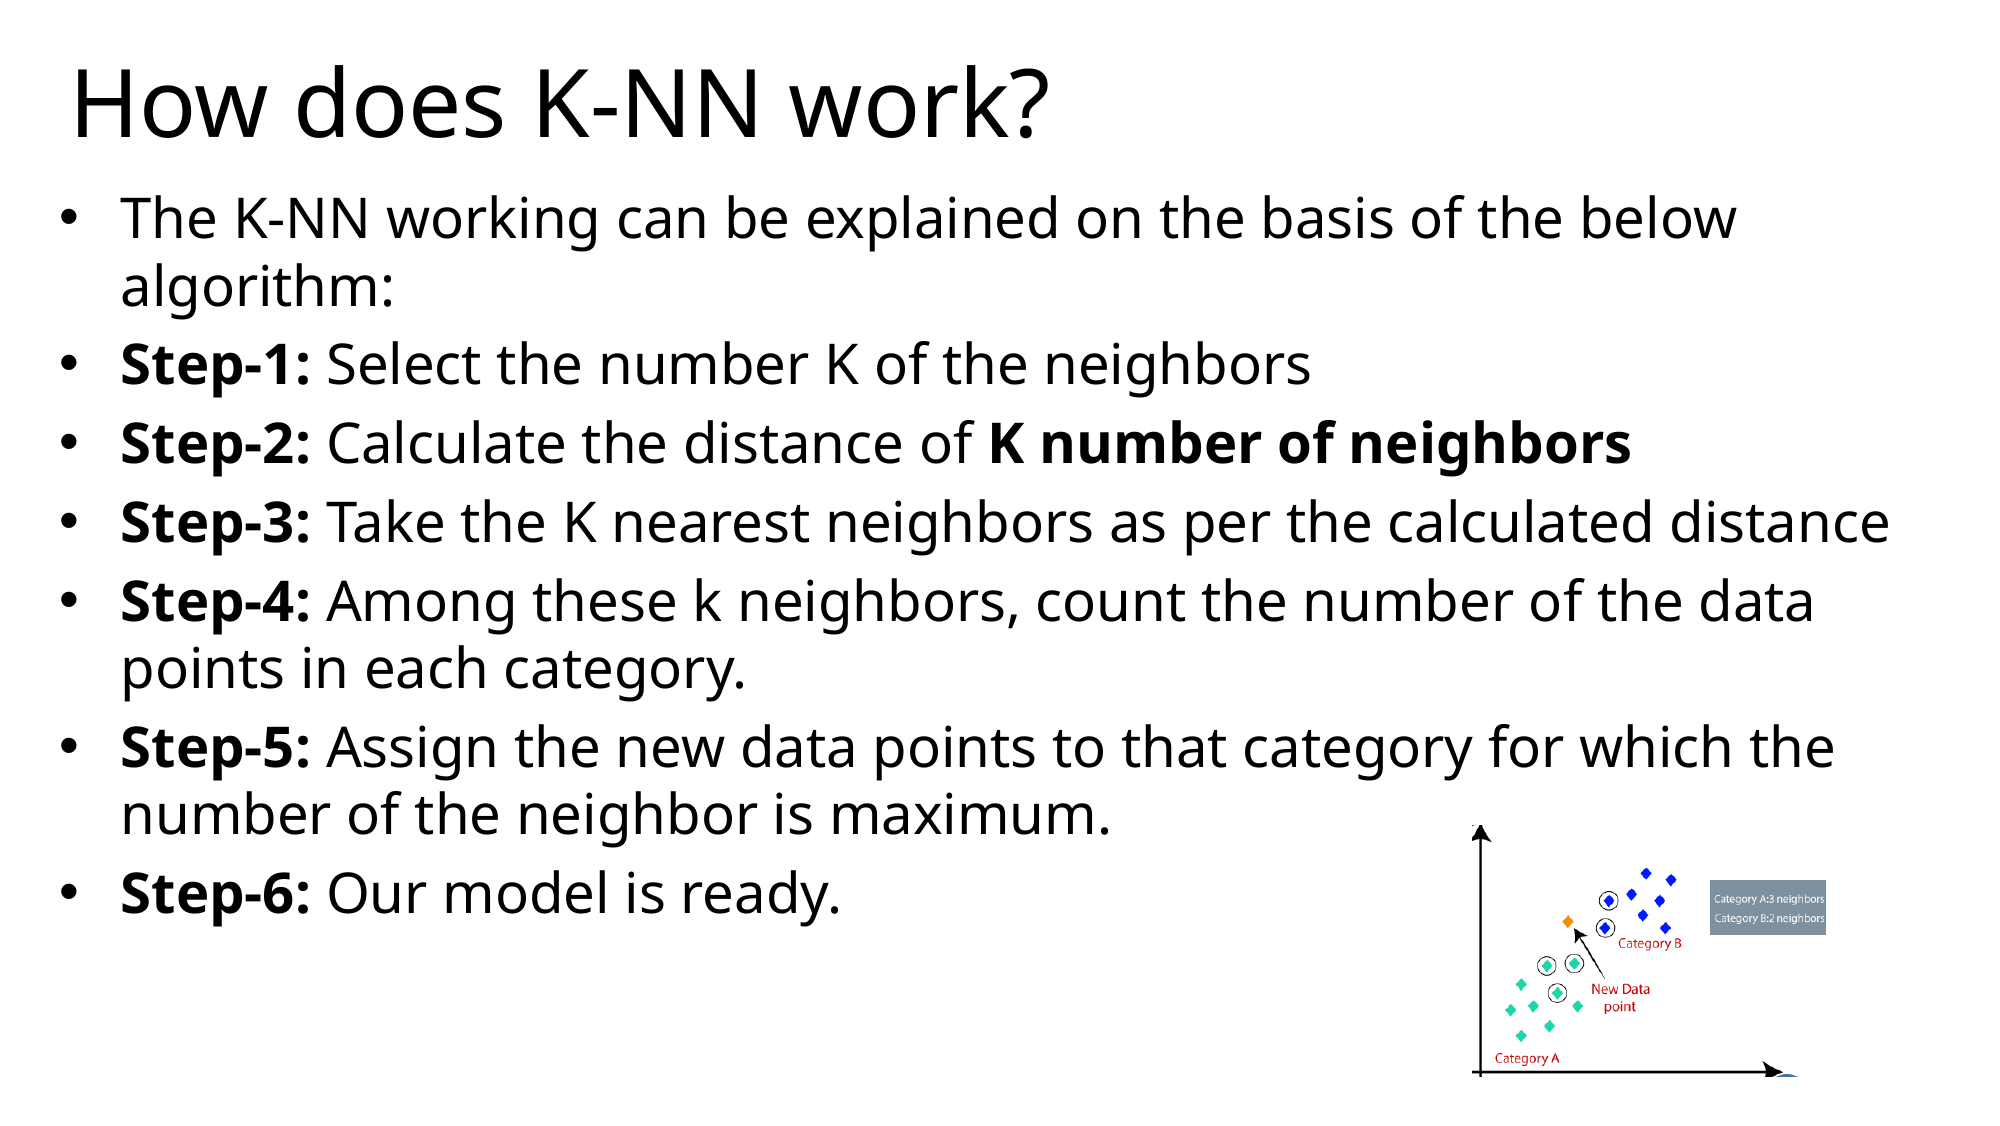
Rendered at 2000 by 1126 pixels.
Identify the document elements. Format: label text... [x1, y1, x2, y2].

list The K-NN working can be explained on the basis of the below algorithm: Step-1: Select the number K of the neighbors Step-2: Calculate the distance of K number of neighbors Step-3: Take the K nearest neighbors as per the calculated distance Step-4: Among these k neighbors, count the number of the data points in each category. Step-5: Assign the new data points to that category for which the number of the neighbor is maximum. Step-6: Our model is ready. [43, 174, 1993, 1042]
title How does K-NN work? [53, 34, 1853, 166]
picture [1472, 824, 1842, 1077]
